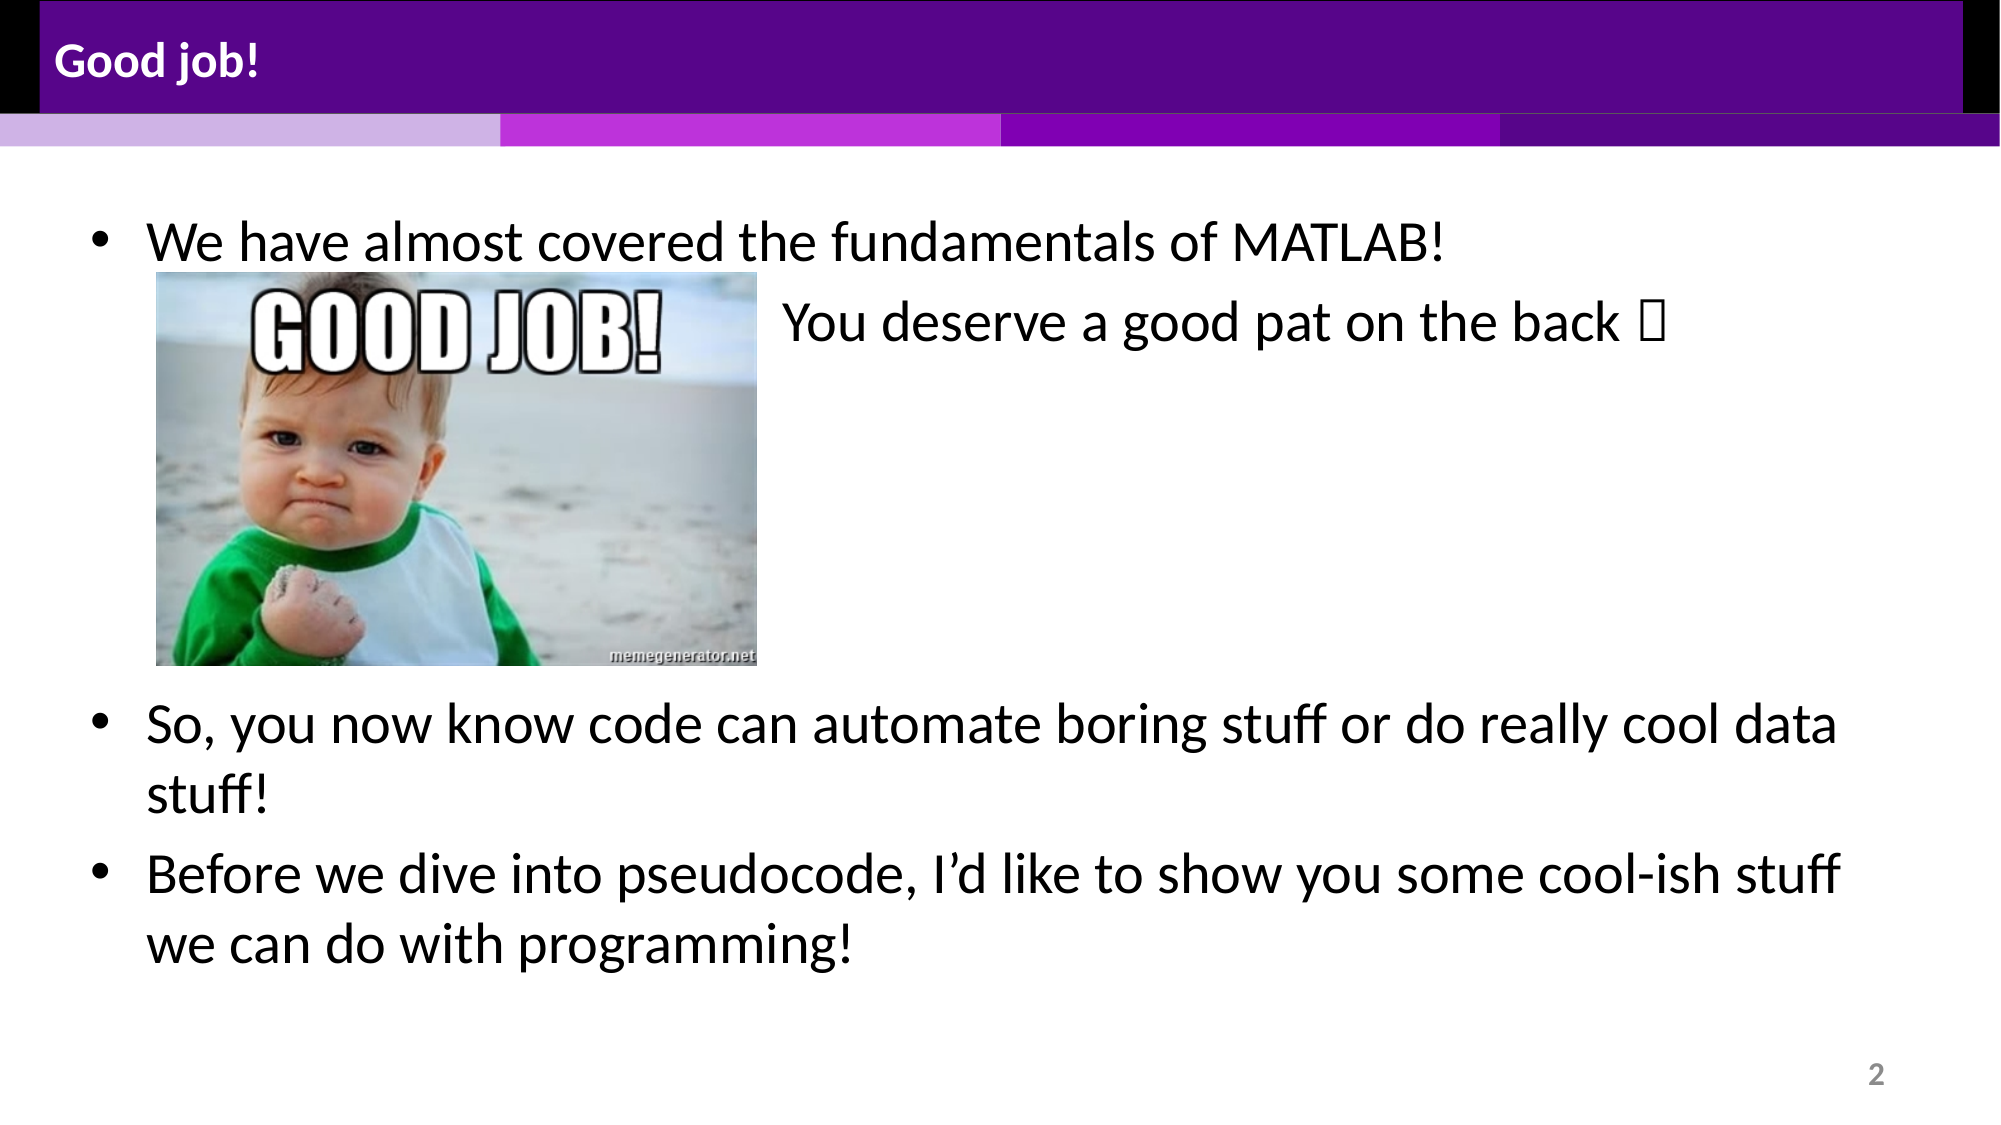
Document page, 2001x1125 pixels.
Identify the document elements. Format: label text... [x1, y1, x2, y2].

text_box We have almost covered the fundamentals of MATLAB! You deserve a good pat on the back  So, you now know code can automate boring stuff or do really cool data stuff! Before we dive into pseudocode, I’d like to show you some cool-ish stuff we can do with programming! [75, 195, 1893, 1058]
text_box Good job! [39, 1, 1963, 113]
picture [156, 272, 757, 666]
